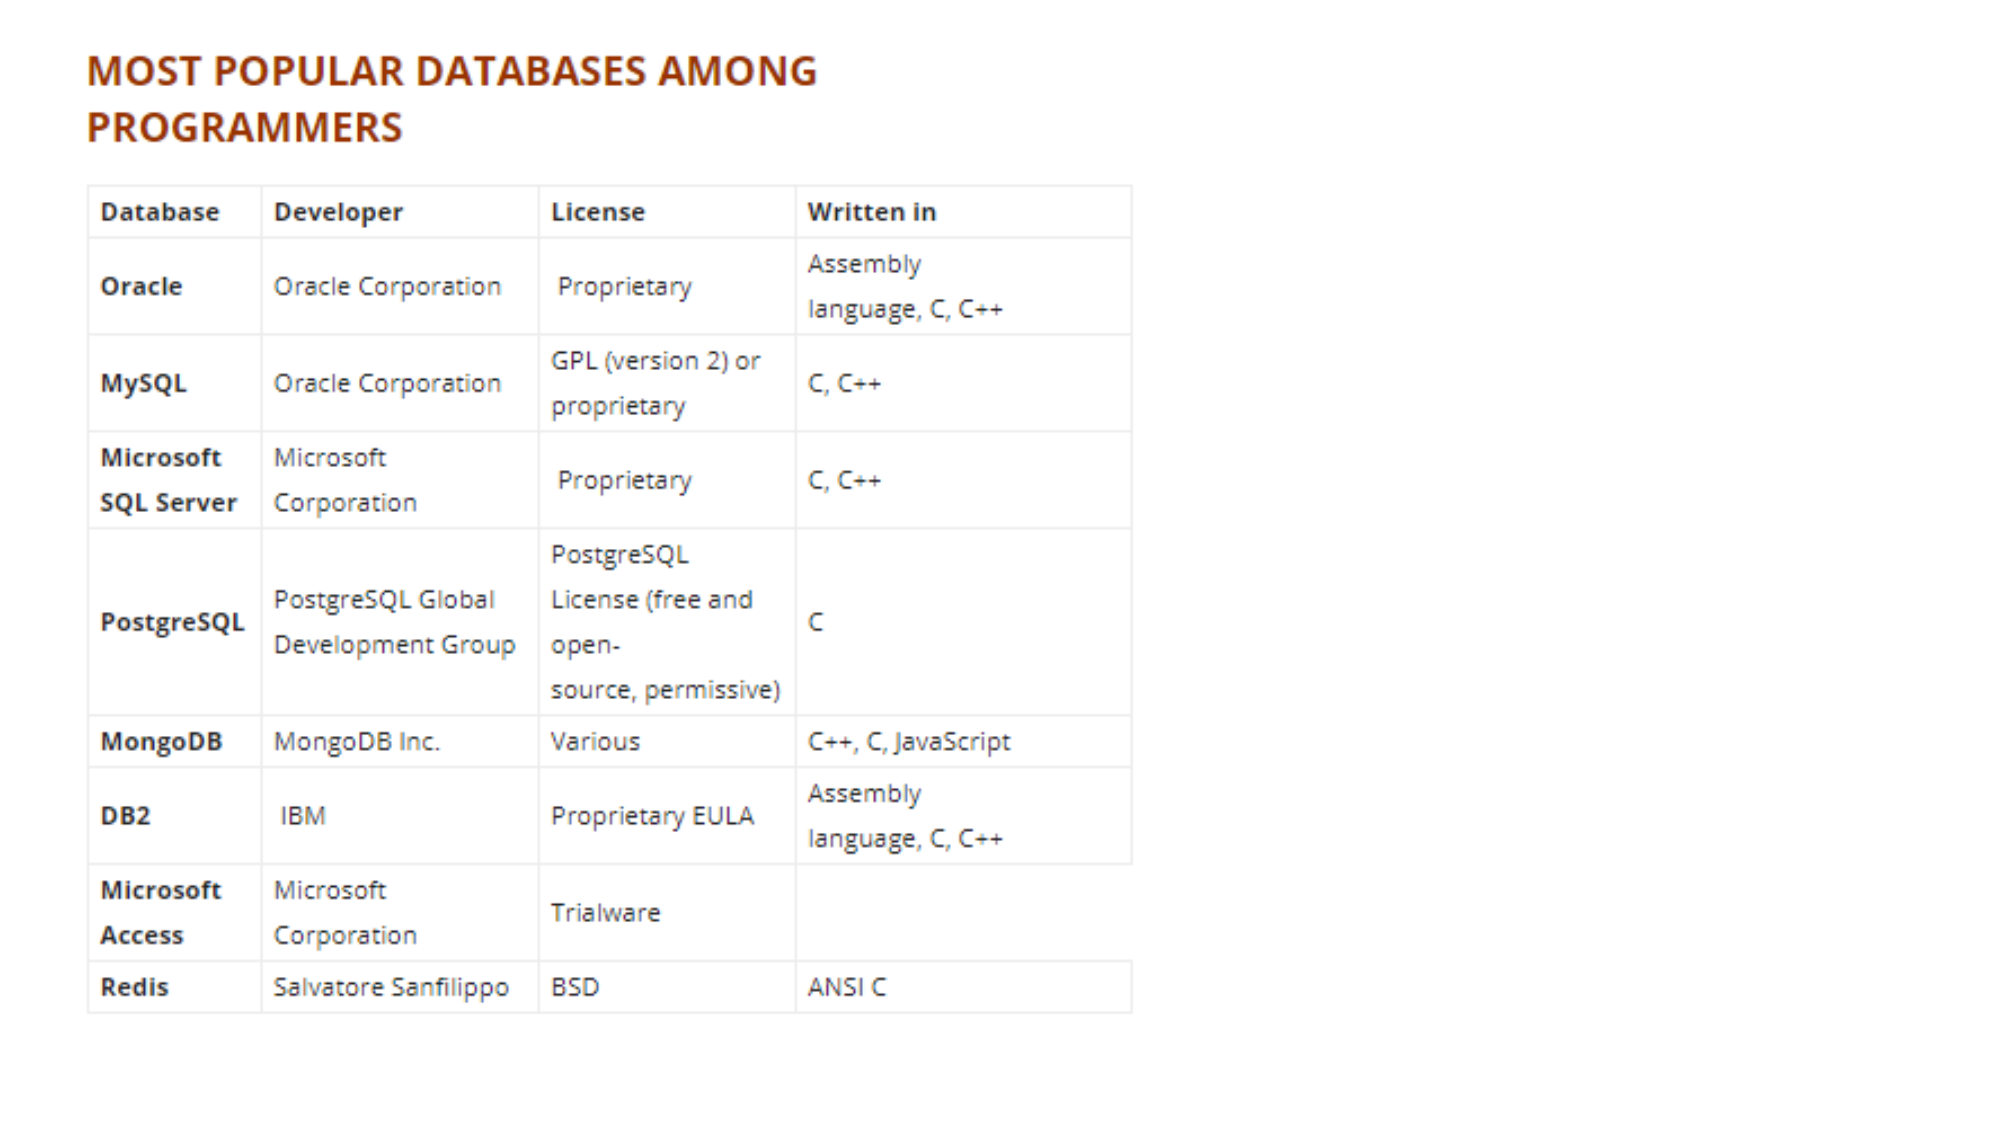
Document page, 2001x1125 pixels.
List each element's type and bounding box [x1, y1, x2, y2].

picture [83, 41, 1147, 1037]
